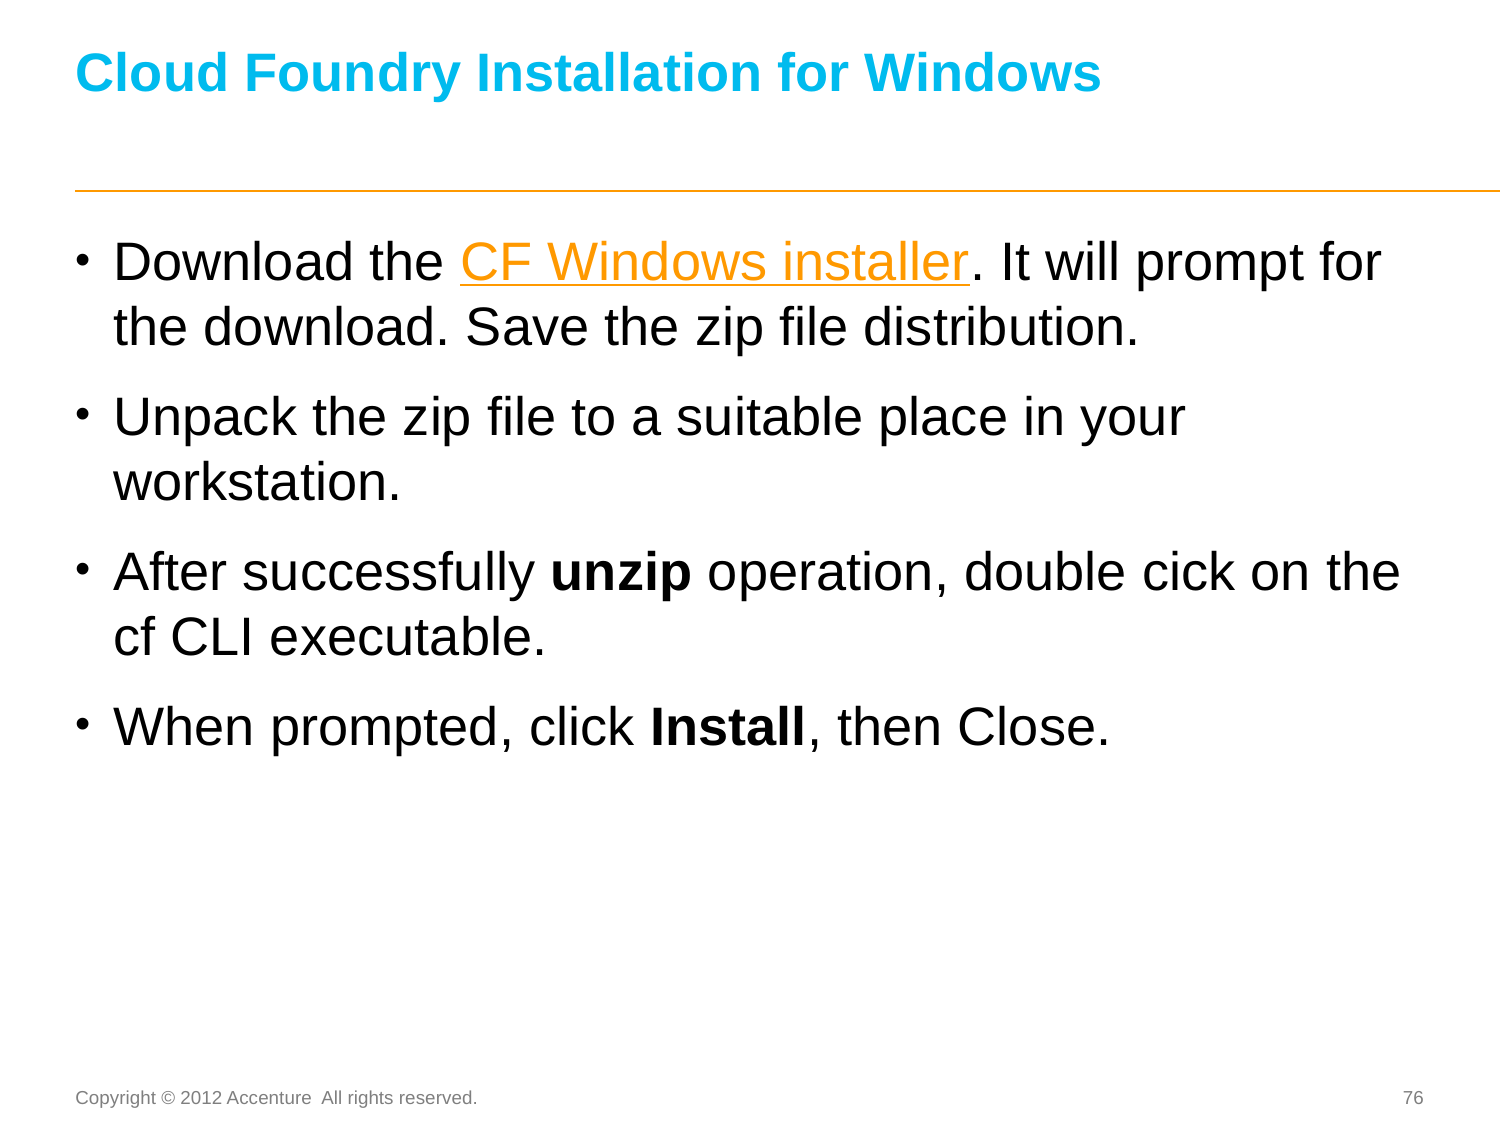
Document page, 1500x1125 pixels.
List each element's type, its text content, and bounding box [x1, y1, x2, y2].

list Download the CF Windows installer. It will prompt for the download. Save the zip file distribution. Unpack the zip file to a suitable place in your workstation. After successfully unzip operation, double cick on the cf CLI executable. When prompted, click Install, then Close. [75, 226, 1425, 1018]
title Cloud Foundry Installation for Windows [75, 27, 1422, 157]
